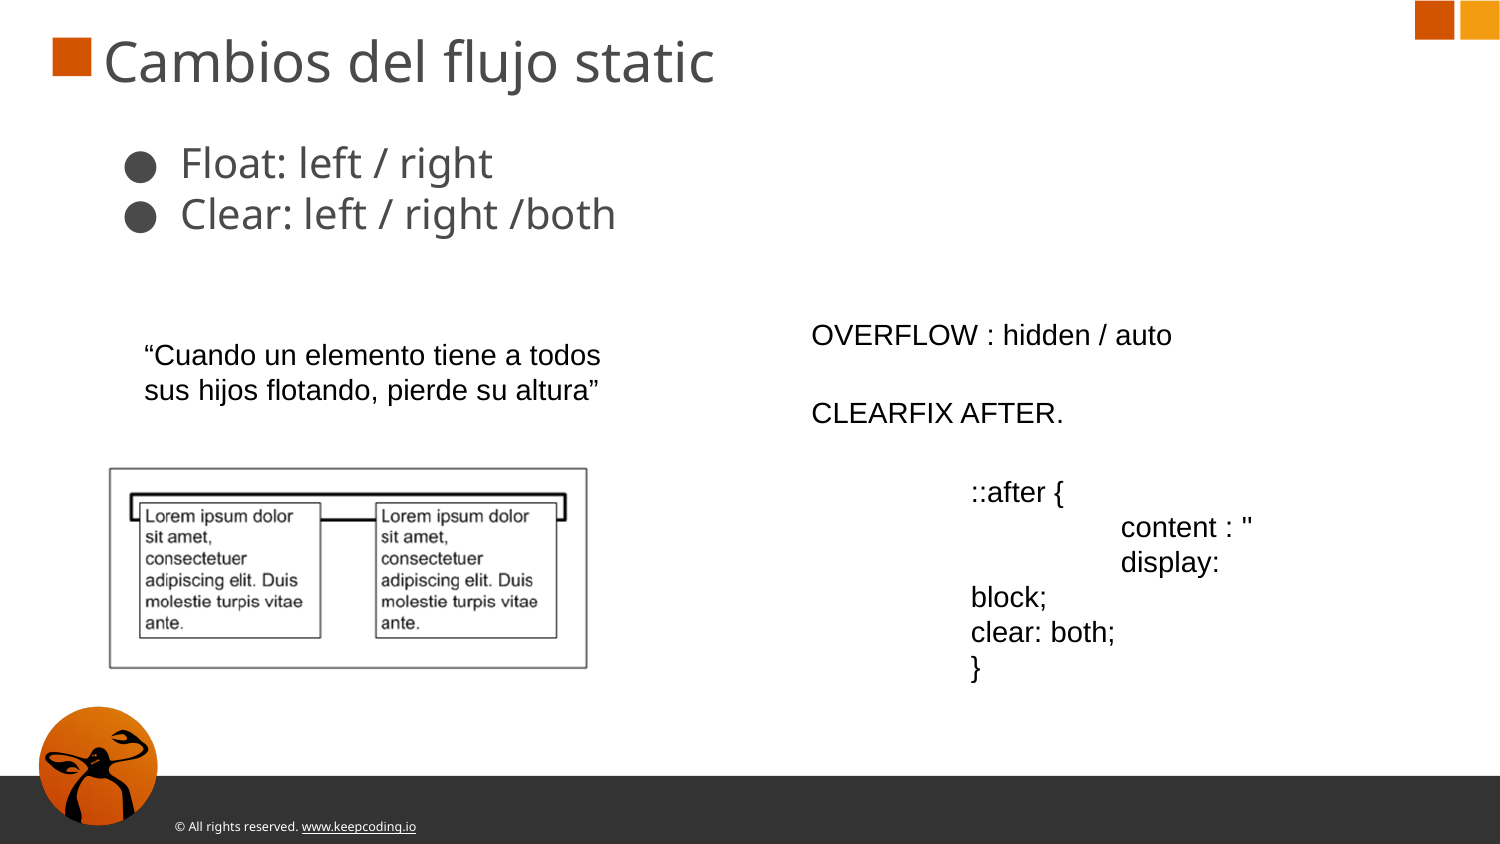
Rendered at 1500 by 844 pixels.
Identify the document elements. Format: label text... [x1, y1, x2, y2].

text_box CLEARFIX AFTER. [796, 385, 1289, 438]
text_box “Cuando un elemento tiene a todos sus hijos flotando, pierde su altura” [129, 302, 622, 440]
title Cambios del flujo static [94, 17, 1381, 107]
picture [0, 461, 605, 844]
text_box OVERFLOW : hidden / auto [796, 280, 1289, 385]
text_box ::after { content : '' display: block; clear: both; } [955, 472, 1305, 684]
list Float: left / right Clear: left / right /both [97, 128, 1383, 281]
